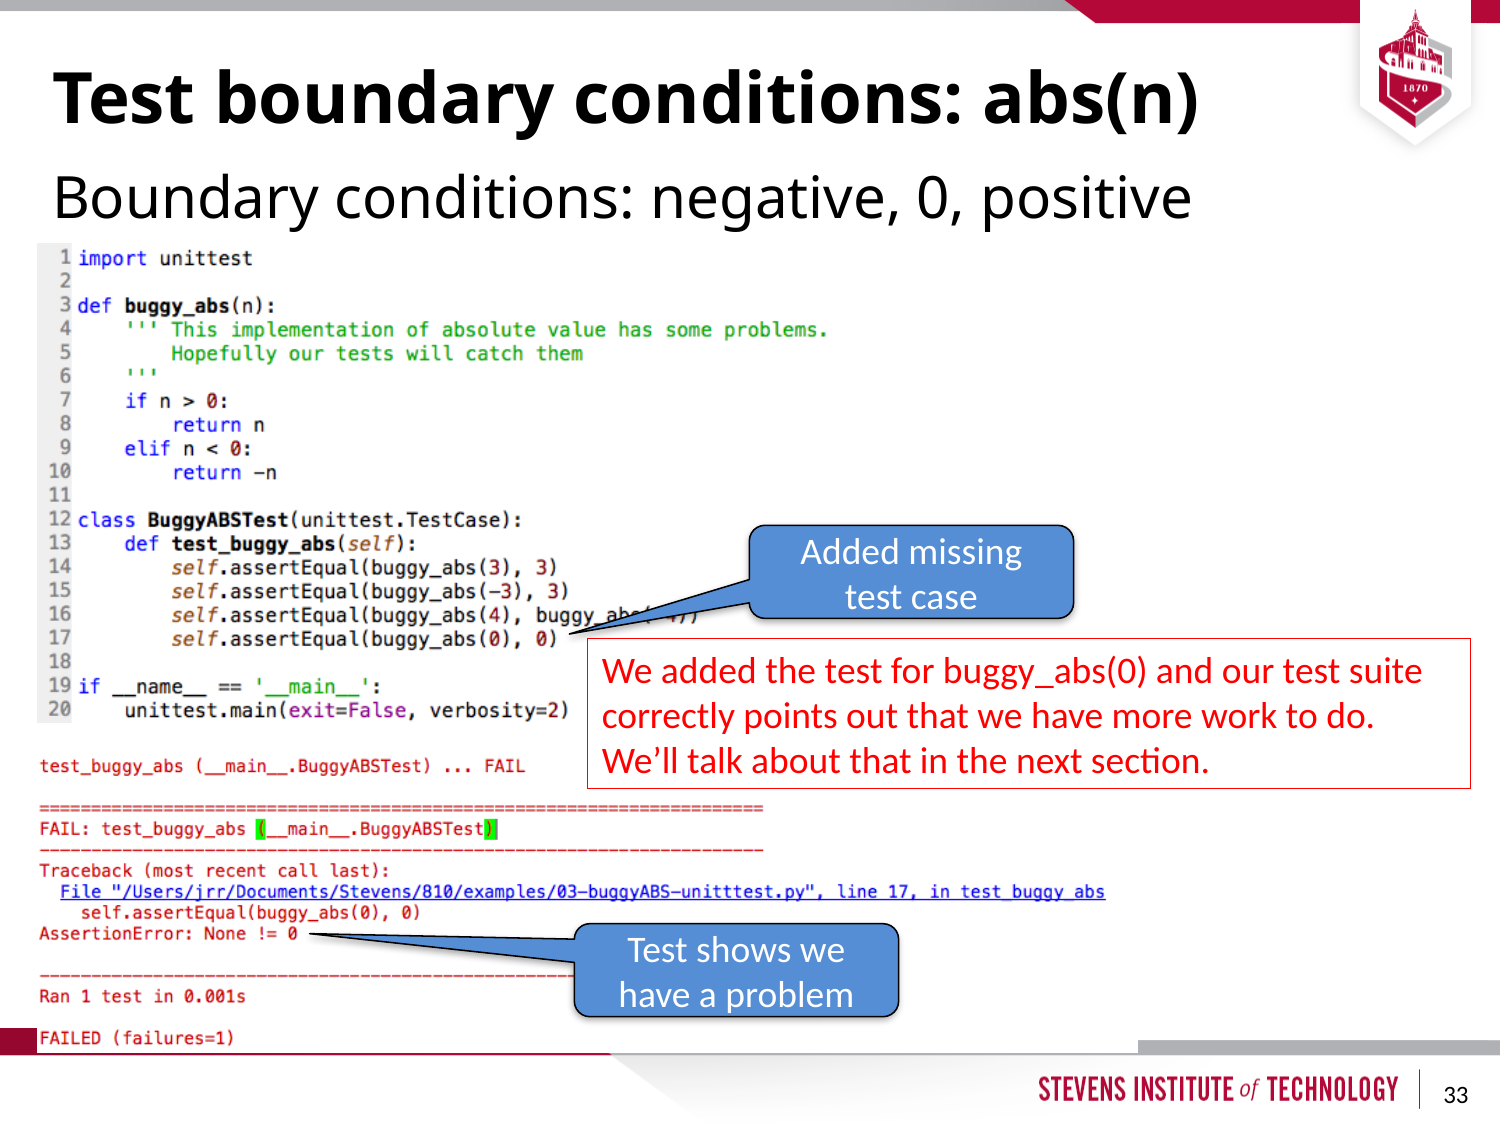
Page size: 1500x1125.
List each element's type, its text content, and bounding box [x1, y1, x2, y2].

picture [36, 243, 844, 723]
text_box We added the test for buggy_abs(0) and our test suite correctly points out that we have more work to do. We’ll talk about that in the next section. [587, 638, 1471, 789]
text_box Added missing test case [847, 524, 1075, 620]
picture [0, 0, 1500, 160]
title Test boundary conditions: abs(n) [37, 45, 1338, 150]
picture [0, 755, 1500, 1125]
list Boundary conditions: negative, 0, positive [37, 153, 1433, 624]
slide_number 33 [1428, 1071, 1490, 1108]
